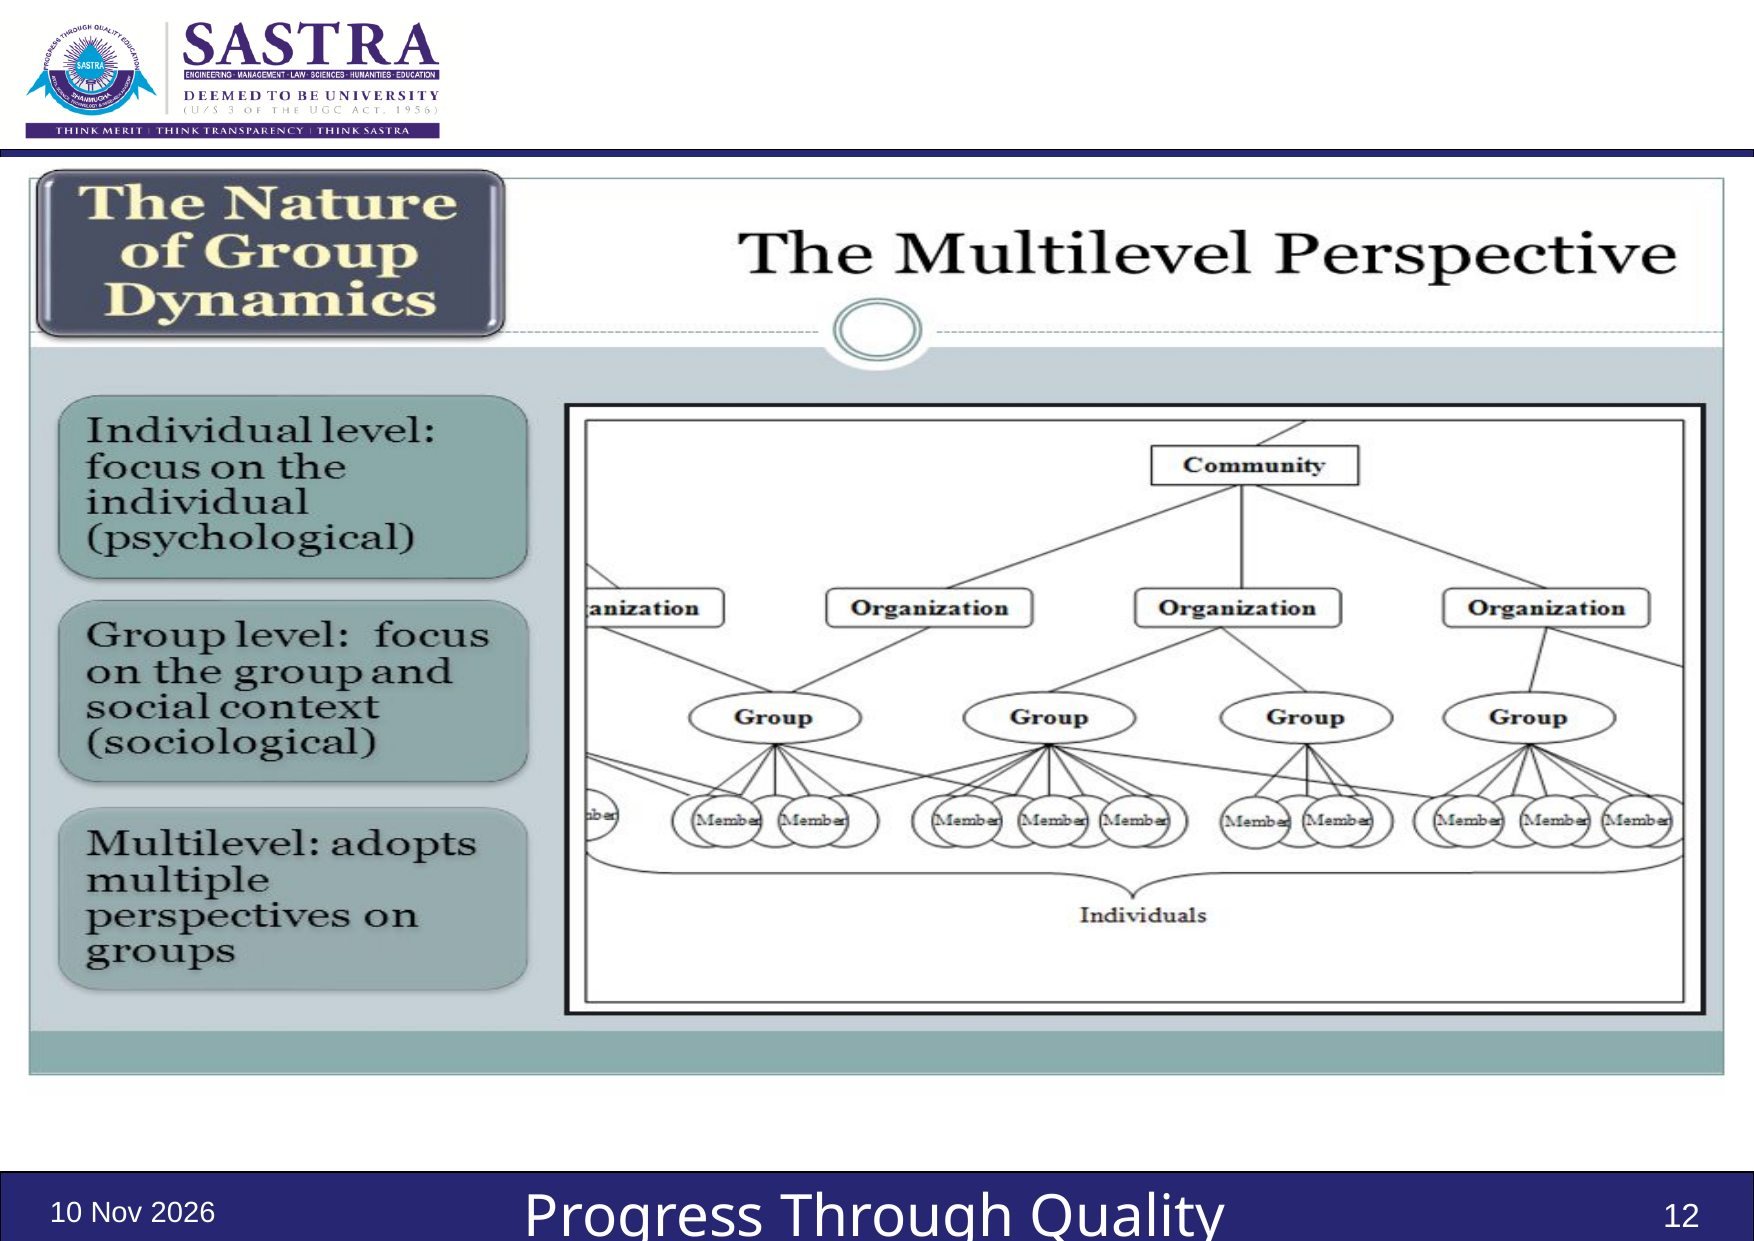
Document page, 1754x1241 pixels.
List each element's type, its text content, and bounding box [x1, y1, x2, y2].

slide_number 12 [1307, 1184, 1718, 1237]
picture [0, 13, 465, 146]
slide_number 7-Oct-20 [32, 1184, 267, 1236]
picture [0, 157, 1754, 1096]
